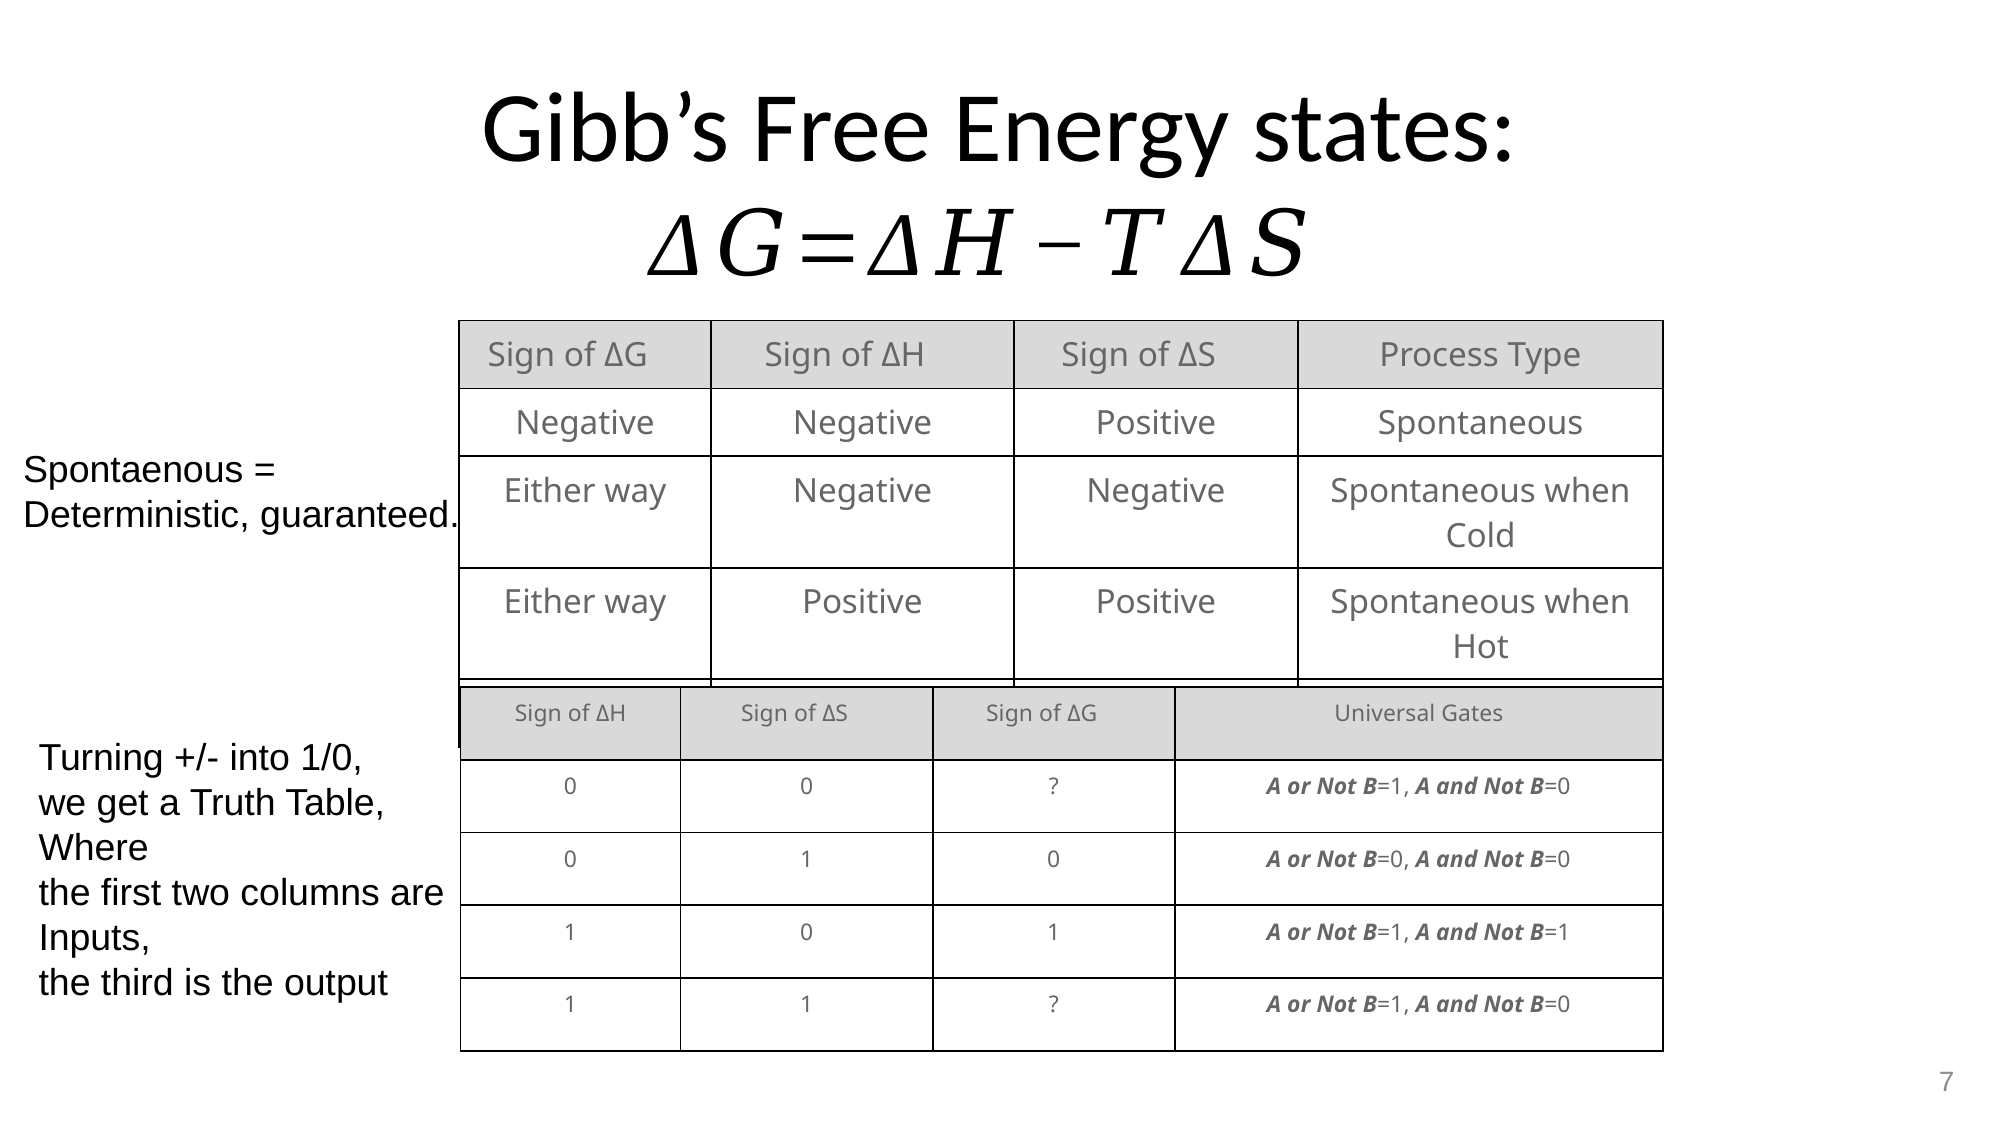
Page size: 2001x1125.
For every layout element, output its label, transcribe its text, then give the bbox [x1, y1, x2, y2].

table_cell 1 [681, 979, 932, 1050]
slide_number 7 [1894, 1050, 1970, 1110]
text_box Turning +/- into 1/0, we get a Truth Table, Where the first two columns are Inputs, the third is the output [23, 725, 460, 1010]
table_cell 1 [681, 833, 932, 904]
table_cell Either way [460, 457, 710, 567]
table_cell A or Not B=1, A and Not B=1 [1176, 906, 1662, 977]
table_cell A or Not B=0, A and Not B=0 [1176, 833, 1662, 904]
table_cell Positive [1015, 569, 1297, 678]
table_header Sign of ΔH [712, 321, 1013, 388]
table_cell Spontaneous when Hot [1299, 569, 1662, 678]
table_cell Negative [712, 389, 1013, 455]
table_header Universal Gates [1176, 688, 1662, 759]
table_cell ? [934, 761, 1174, 832]
table_cell Negative [712, 457, 1013, 567]
table_cell Positive [712, 680, 1013, 686]
table_cell Spontaneous when Cold [1299, 457, 1662, 567]
table_header Sign of ΔS [681, 688, 932, 759]
table_cell 1 [934, 906, 1174, 977]
table_cell Either way [460, 569, 710, 678]
table_cell Positive [712, 569, 1013, 678]
table_cell 1 [461, 906, 680, 977]
table_header Sign of ΔH [461, 688, 680, 759]
table_cell 0 [681, 906, 932, 977]
table_cell 0 [461, 833, 680, 904]
table_cell 1 [461, 979, 680, 1050]
table_header Process Type [1299, 321, 1662, 388]
table_cell Non-Spontaneous [1299, 680, 1662, 686]
text_box Gibb’s Free Energy states: [466, 53, 1534, 189]
table_cell 0 [461, 761, 680, 832]
table_cell ? [934, 979, 1174, 1050]
table_cell Negative [460, 389, 710, 455]
table_cell Negative [1015, 457, 1297, 567]
table_header Sign of ΔG [460, 321, 710, 388]
table_cell Negative [1015, 680, 1297, 686]
table_header Sign of ΔS [1015, 321, 1297, 388]
table_header Sign of ΔG [934, 688, 1174, 759]
table_cell Spontaneous [1299, 389, 1662, 455]
table_cell 0 [934, 833, 1174, 904]
table_cell A or Not B=1, A and Not B=0 [1176, 979, 1662, 1050]
text_box Spontaenous = Deterministic, guaranteed. [8, 437, 475, 542]
table_cell 0 [681, 761, 932, 832]
table_cell A or Not B=1, A and Not B=0 [1176, 761, 1662, 832]
table_cell Positive [1015, 389, 1297, 455]
table_cell Positive [460, 680, 710, 686]
